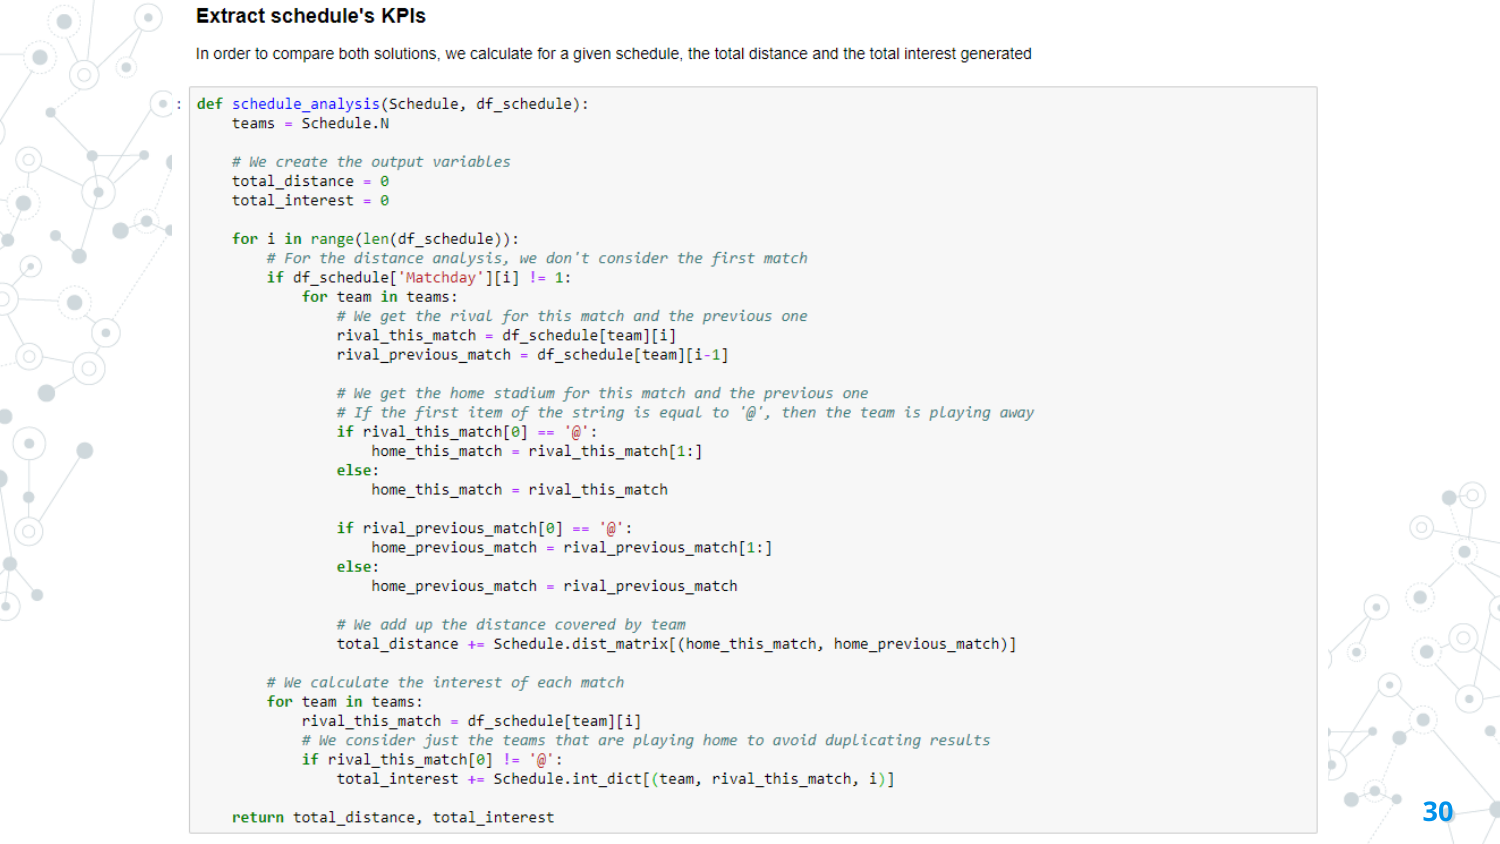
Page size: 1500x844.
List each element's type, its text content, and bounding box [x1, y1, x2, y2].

picture [0, 0, 1500, 844]
slide_number 30 [1378, 779, 1469, 844]
